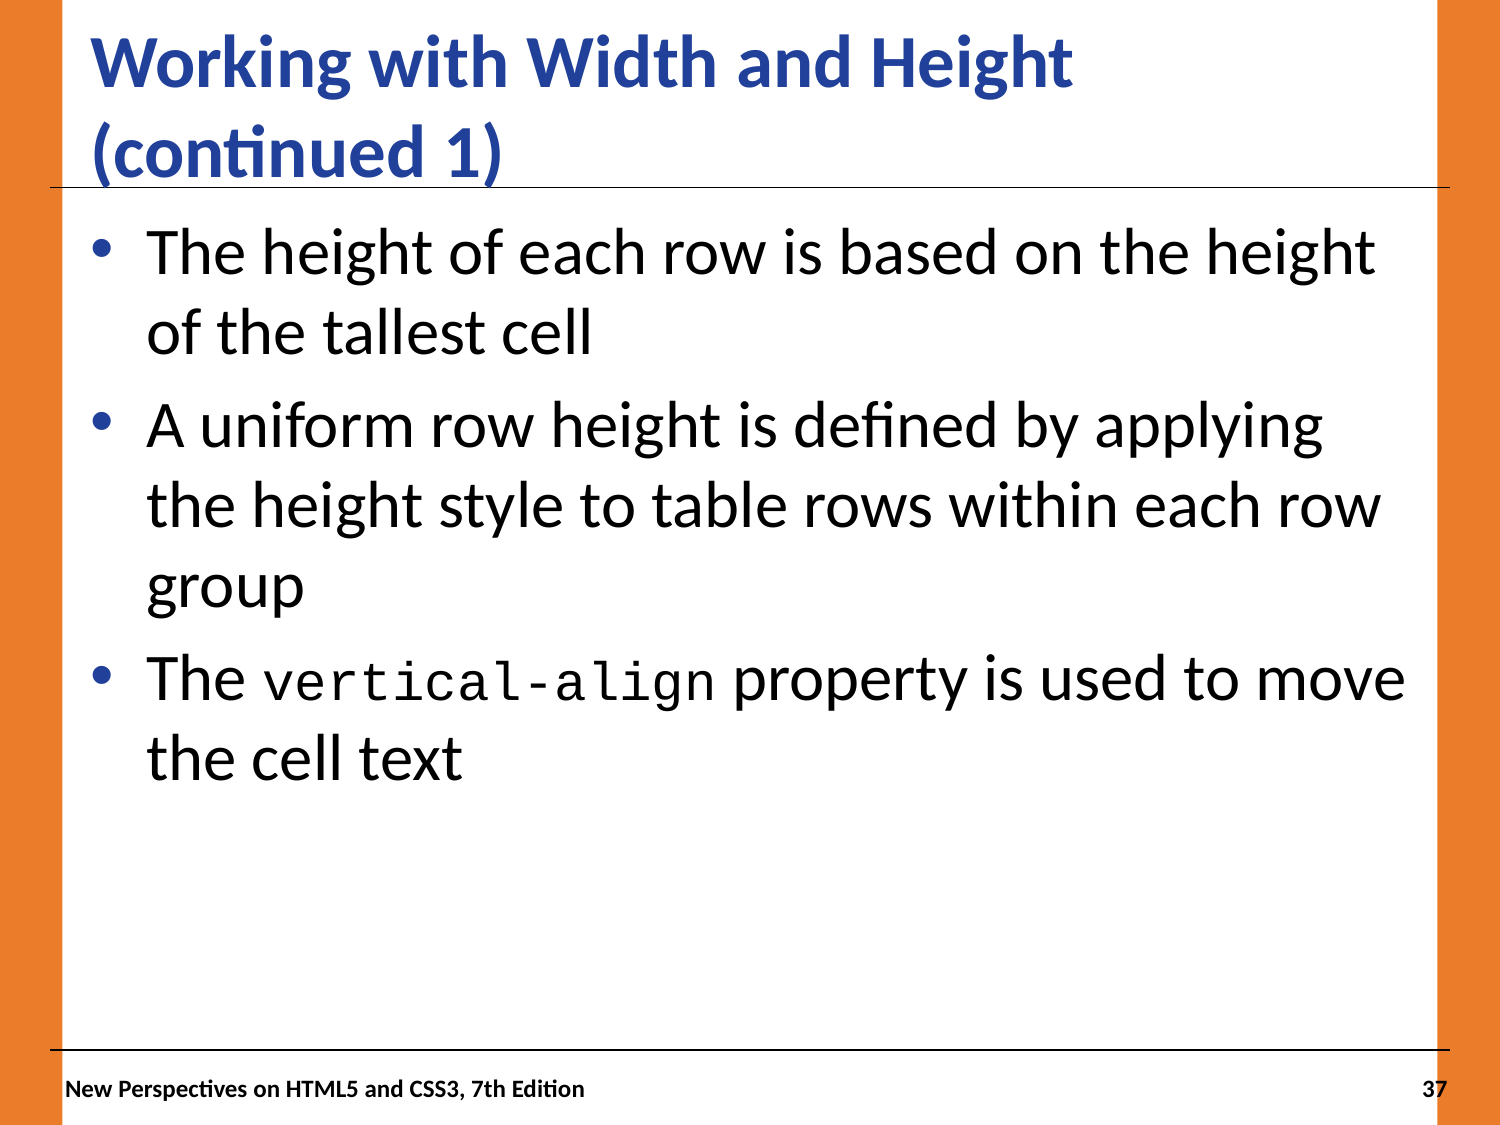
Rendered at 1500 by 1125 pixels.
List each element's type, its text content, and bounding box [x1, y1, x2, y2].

slide_number 37 [1400, 1050, 1463, 1125]
footer New Perspectives on HTML5 and CSS3, 7th Edition [50, 1050, 1400, 1125]
list The height of each row is based on the height of the tallest cell A uniform row height is defined by applying the height style to table rows within each row group The vertical-align property is used to move the cell text [74, 199, 1426, 1006]
title Working with Width and Height (continued 1) [74, 24, 1438, 181]
